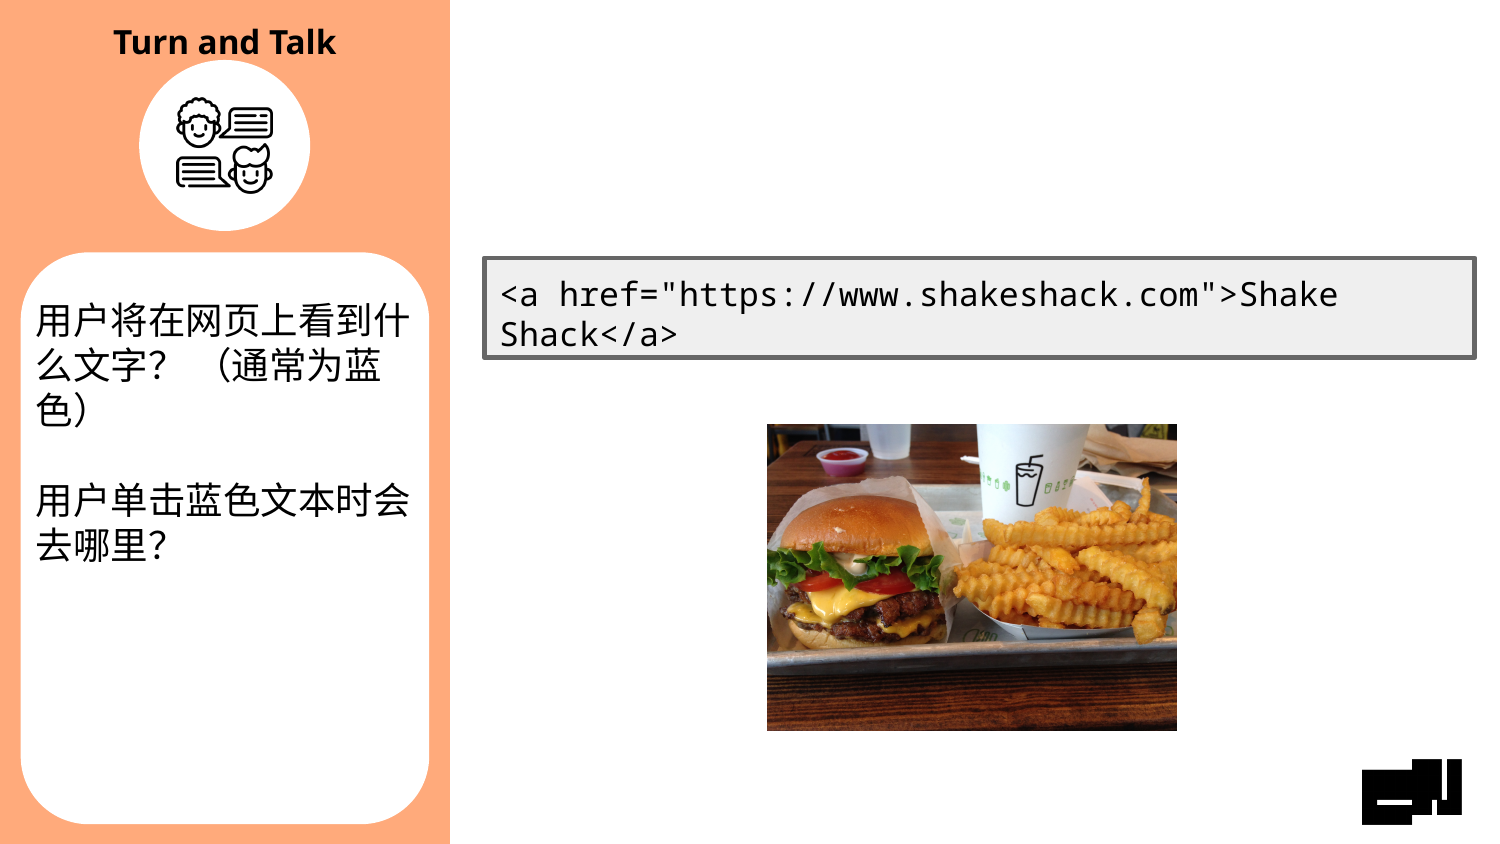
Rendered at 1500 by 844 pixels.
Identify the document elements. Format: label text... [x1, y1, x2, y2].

text_box <a href="https://www.shakeshack.com">Shake Shack</a> [484, 257, 1475, 358]
title 用户将在网页上看到什么文字？ （通常为蓝色） 用户单击蓝色文本时会去哪里？ [20, 281, 430, 792]
picture [767, 423, 1177, 731]
list [536, 358, 1410, 759]
picture [1362, 759, 1462, 825]
picture [176, 97, 273, 194]
text_box [468, 154, 1500, 273]
